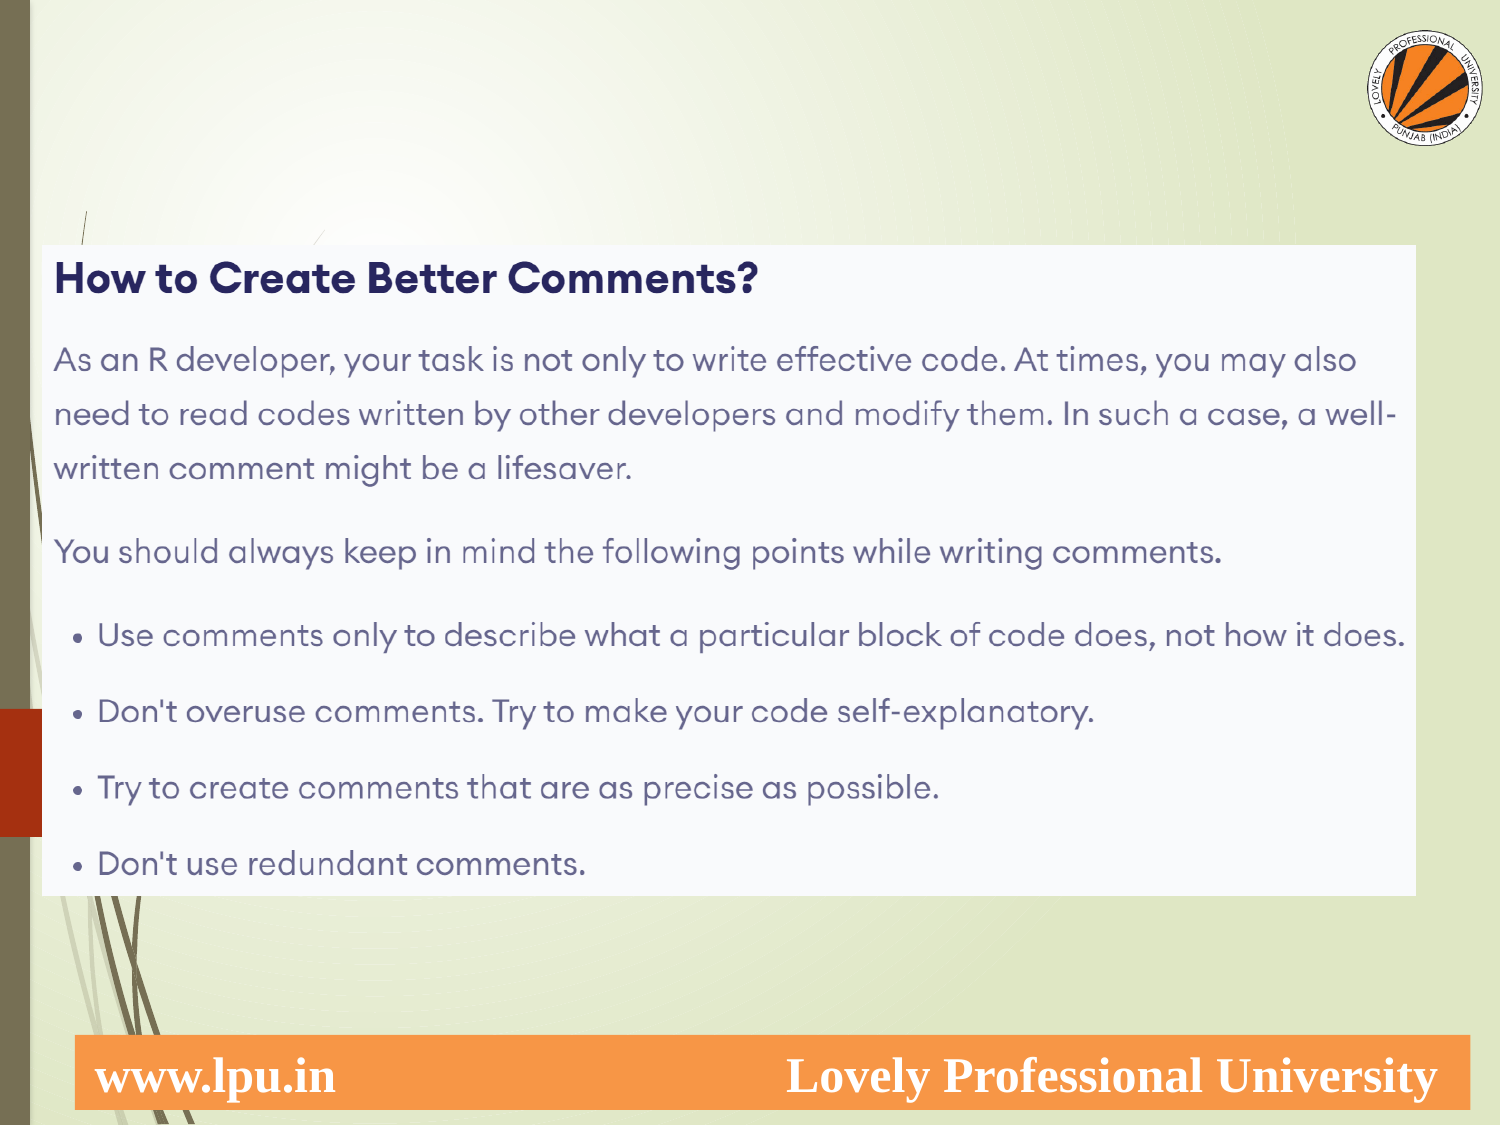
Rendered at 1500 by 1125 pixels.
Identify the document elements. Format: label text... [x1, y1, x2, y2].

picture [1366, 30, 1483, 147]
picture [41, 245, 1417, 897]
text_box www.lpu.in Lovely Professional University [74, 1034, 1471, 1110]
